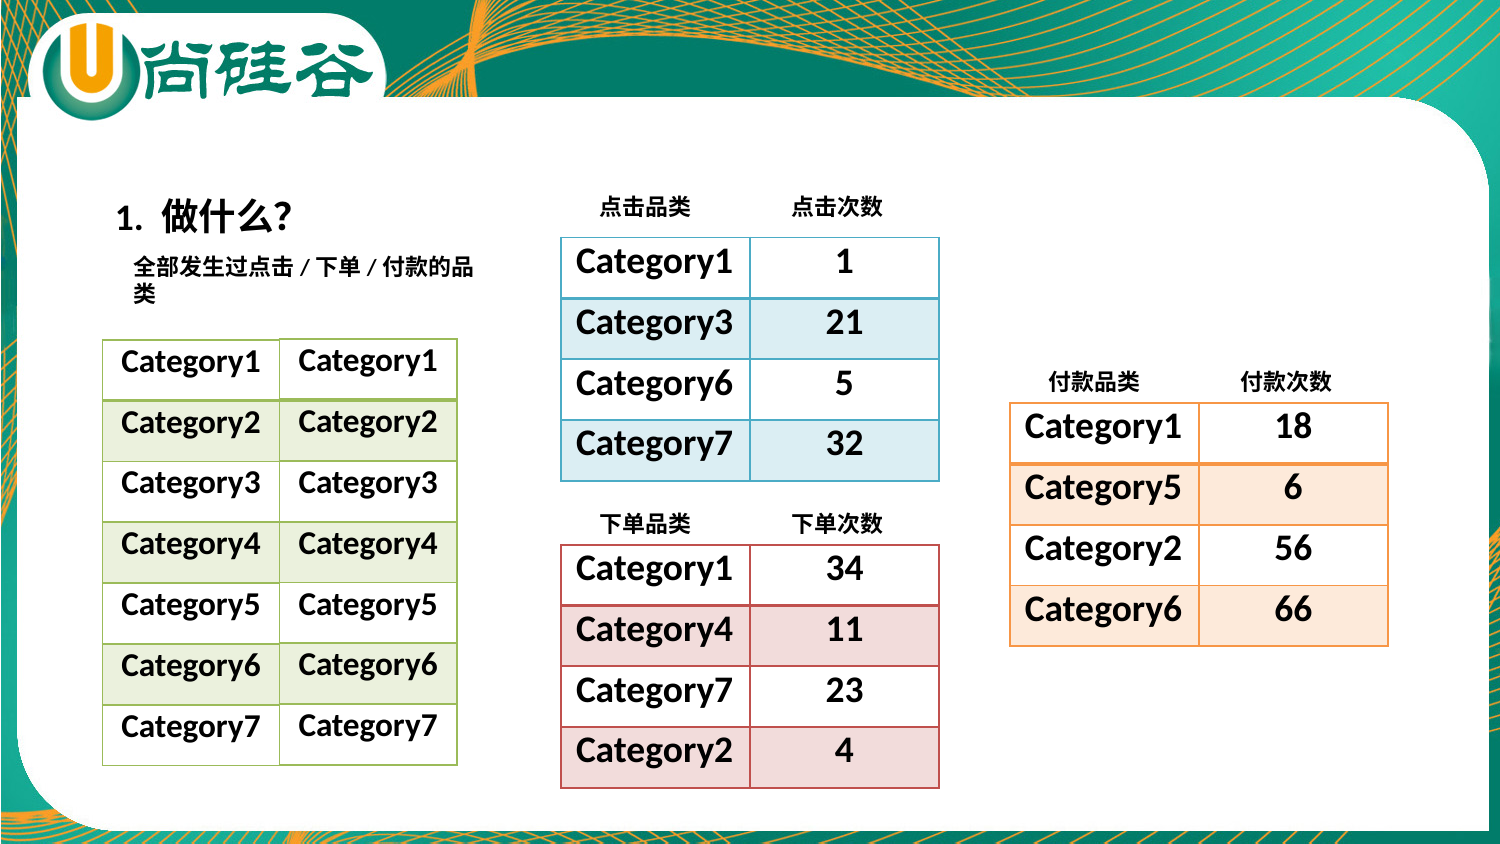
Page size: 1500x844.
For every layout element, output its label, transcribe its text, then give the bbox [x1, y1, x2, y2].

table_cell Category4 [103, 523, 279, 582]
table_cell 56 [1200, 526, 1387, 585]
table_cell 32 [751, 421, 938, 480]
table_cell Category7 [562, 667, 749, 726]
table_cell Category5 [1011, 466, 1198, 524]
table_cell Category2 [103, 402, 279, 461]
table_cell 11 [751, 607, 938, 665]
table_cell Category3 [562, 300, 749, 358]
text_box 1. 做什么？ [100, 185, 313, 246]
table_cell Category6 [1011, 586, 1198, 645]
table_cell 23 [751, 667, 938, 726]
table_cell Category7 [103, 706, 279, 765]
table_cell Category3 [280, 462, 456, 521]
table_cell 5 [751, 360, 938, 419]
text_box 点击品类 点击次数 [584, 185, 973, 228]
table_cell Category6 [280, 644, 456, 703]
table_header 1 [751, 238, 938, 297]
text_box 下单品类 下单次数 [584, 501, 973, 544]
table_header Category1 [103, 341, 279, 399]
picture [0, 0, 1500, 844]
table_cell Category2 [280, 402, 456, 460]
table_cell Category6 [562, 360, 749, 419]
table_cell Category2 [562, 728, 749, 787]
table_cell 21 [751, 300, 938, 358]
table_cell Category2 [1011, 526, 1198, 585]
table_header 34 [751, 546, 938, 604]
table_cell Category5 [103, 584, 279, 643]
table_cell Category5 [280, 583, 456, 642]
text_box 全部发生过点击/下单/付款的品类 [118, 245, 507, 315]
table_cell Category4 [280, 523, 456, 582]
text_box 付款品类 付款次数 [1033, 360, 1422, 403]
table_cell Category6 [103, 645, 279, 704]
table_cell 66 [1200, 586, 1387, 645]
table_header 18 [1200, 404, 1387, 462]
table_cell Category3 [103, 462, 279, 521]
table_cell Category7 [562, 421, 749, 480]
table_cell Category7 [280, 705, 456, 764]
table_cell 6 [1200, 466, 1387, 524]
table_header Category1 [1011, 404, 1198, 462]
table_cell Category4 [562, 607, 749, 665]
table_header Category1 [562, 546, 749, 604]
table_header Category1 [280, 340, 456, 398]
table_cell 4 [751, 728, 938, 787]
table_header Category1 [562, 238, 749, 297]
